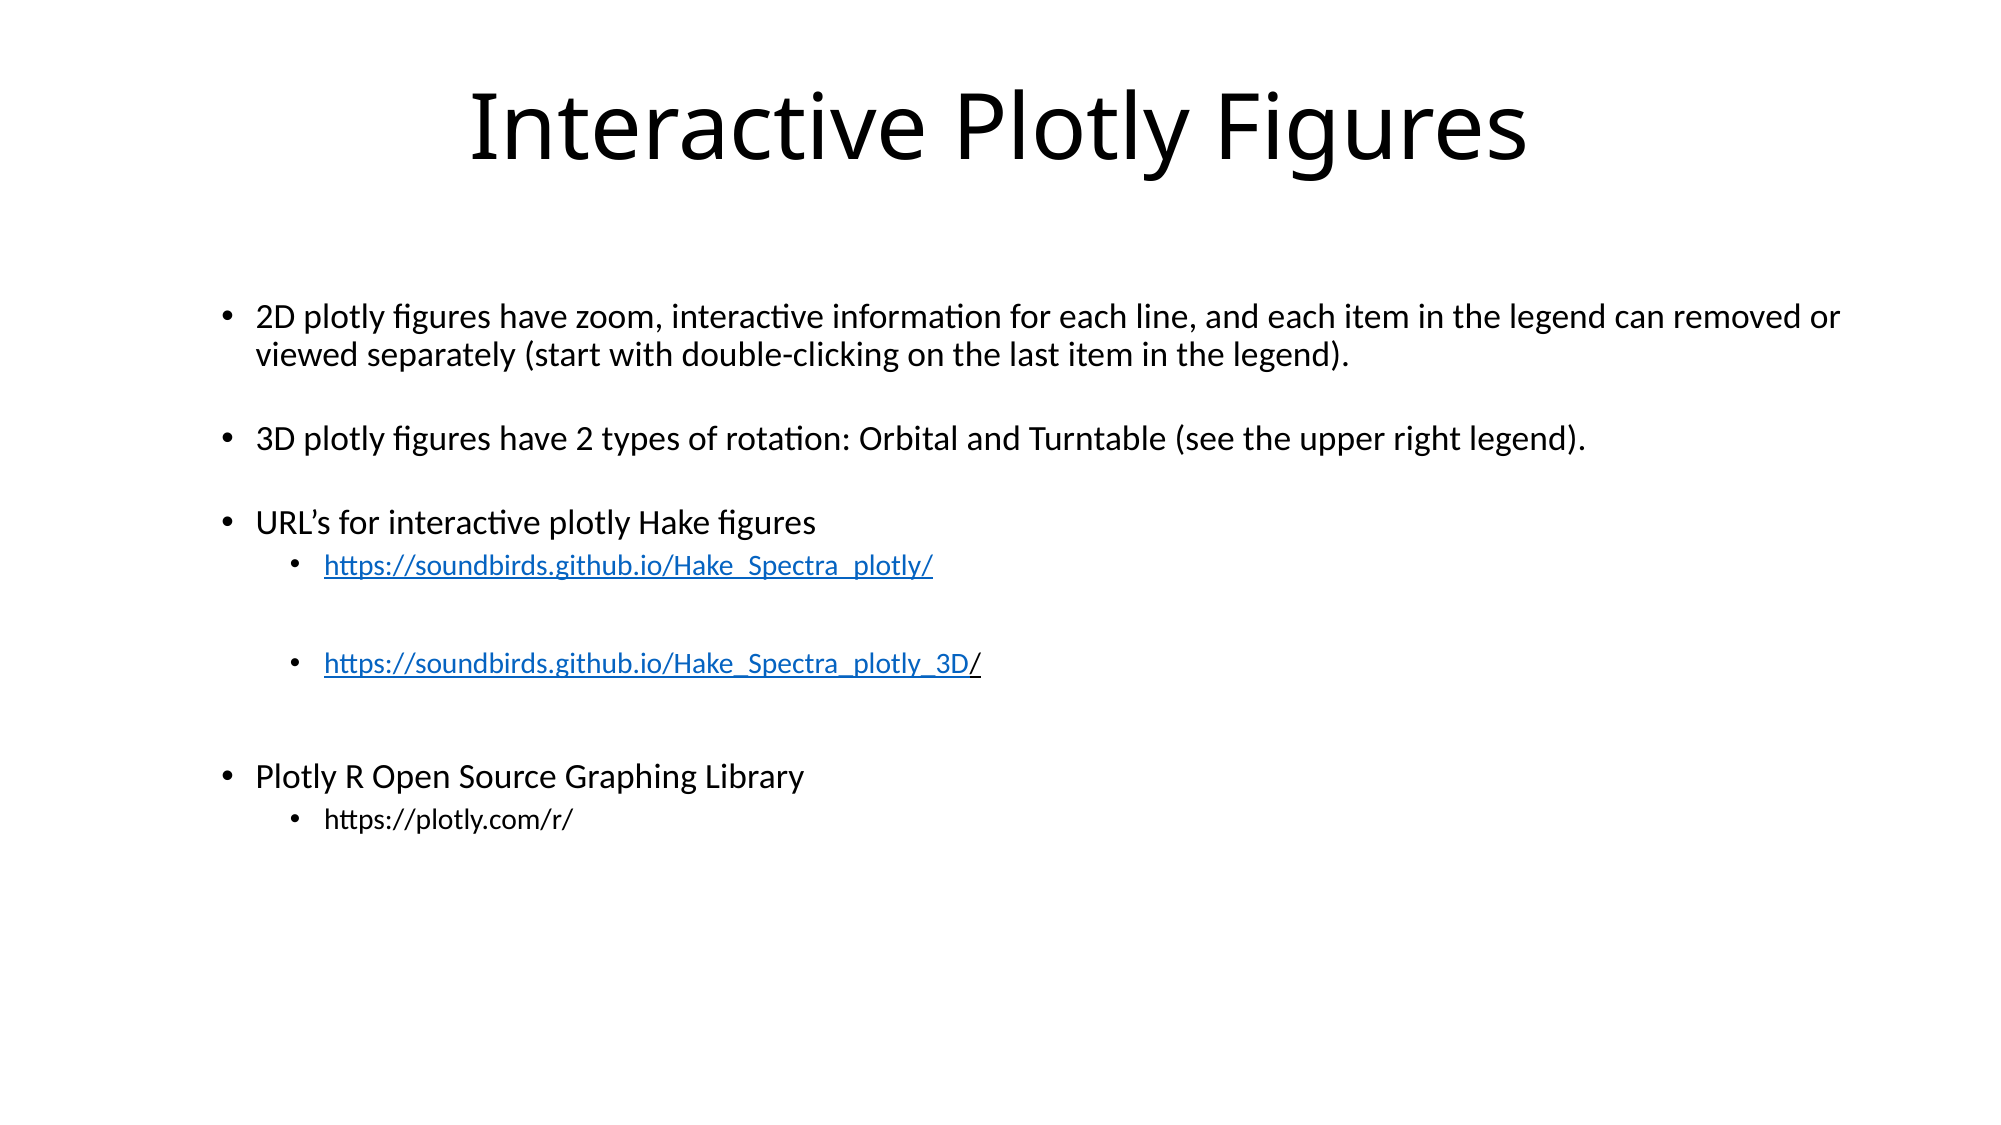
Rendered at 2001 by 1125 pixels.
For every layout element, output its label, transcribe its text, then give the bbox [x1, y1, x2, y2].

title Interactive Plotly Figures [137, 59, 1863, 201]
list 2D plotly figures have zoom, interactive information for each line, and each item in the legend can removed or viewed separately (start with double-clicking on the last item in the legend). 3D plotly figures have 2 types of rotation: Orbital and Turntable (see the upper right legend). URL’s for interactive plotly Hake figures https://soundbirds.github.io/Hake_Spectra_plotly/ https://soundbirds.github.io/Hake_Spectra_plotly_3D/ Plotly R Open Source Graphing Library https://plotly.com/r/ [137, 240, 1863, 1014]
